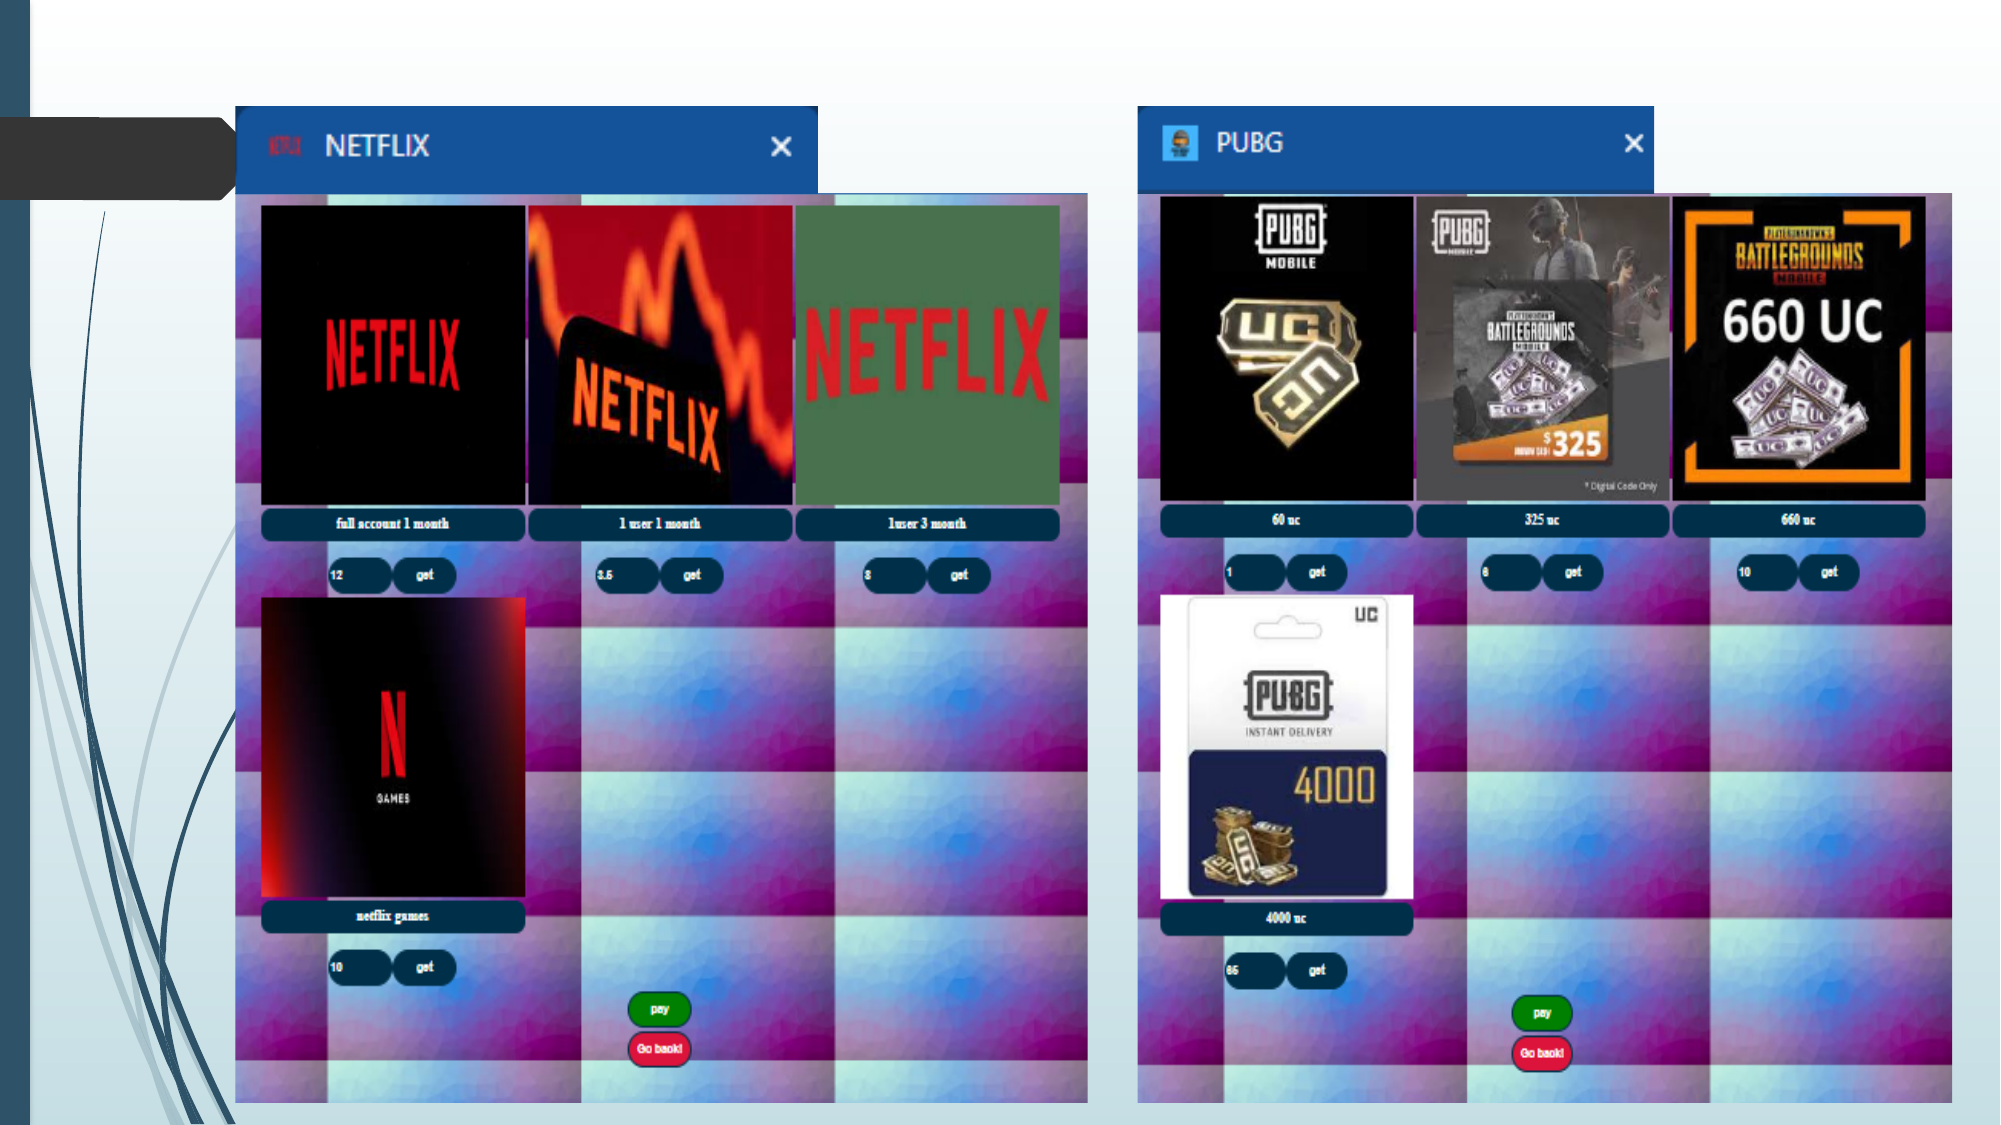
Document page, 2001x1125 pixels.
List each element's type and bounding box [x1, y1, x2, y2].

picture [235, 105, 1088, 1104]
picture [1137, 105, 1953, 1104]
